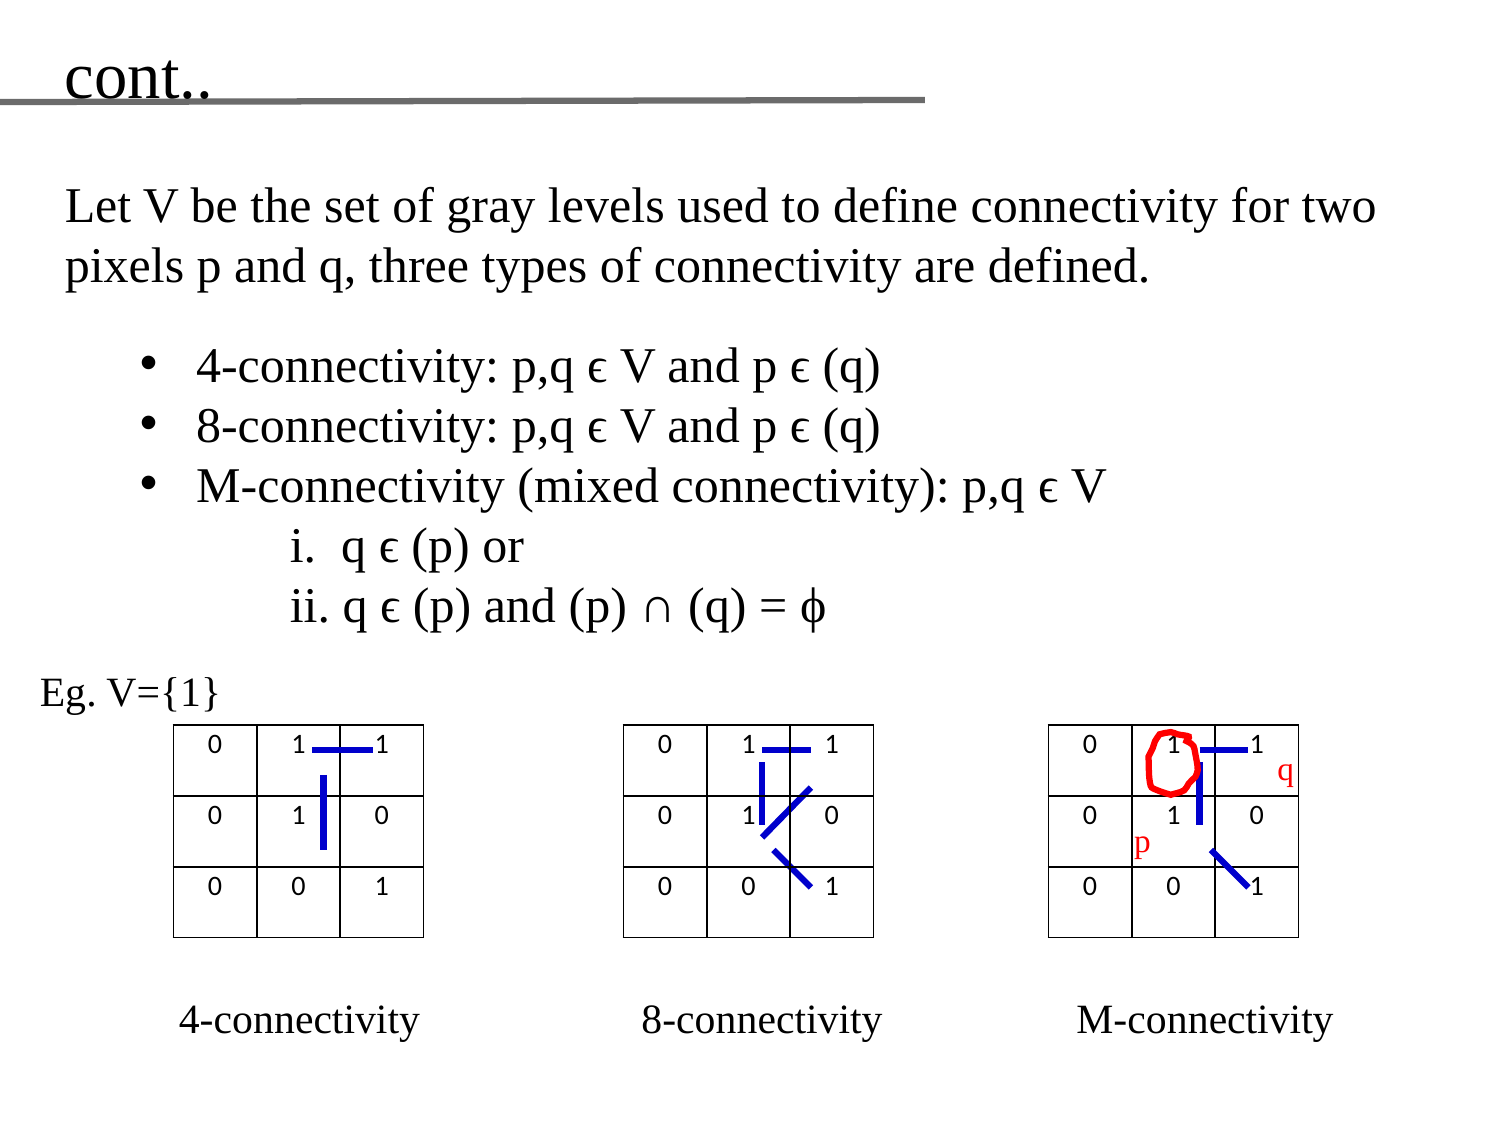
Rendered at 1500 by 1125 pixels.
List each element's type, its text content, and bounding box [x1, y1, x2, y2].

table_header 1 [1216, 726, 1298, 749]
table_header 1 [1133, 726, 1214, 749]
table_header 1 [341, 726, 423, 749]
table_header 1 [708, 726, 789, 749]
table_header 0 [624, 726, 706, 749]
table_header 0 [174, 726, 256, 749]
table_header 0 [1049, 726, 1131, 749]
text_box q [1262, 739, 1326, 749]
table_header 1 [791, 726, 873, 749]
text_box [1151, 731, 1196, 749]
table_header 1 [258, 726, 339, 749]
text_box Eg. V={1} [24, 656, 450, 722]
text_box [163, 749, 1350, 1050]
